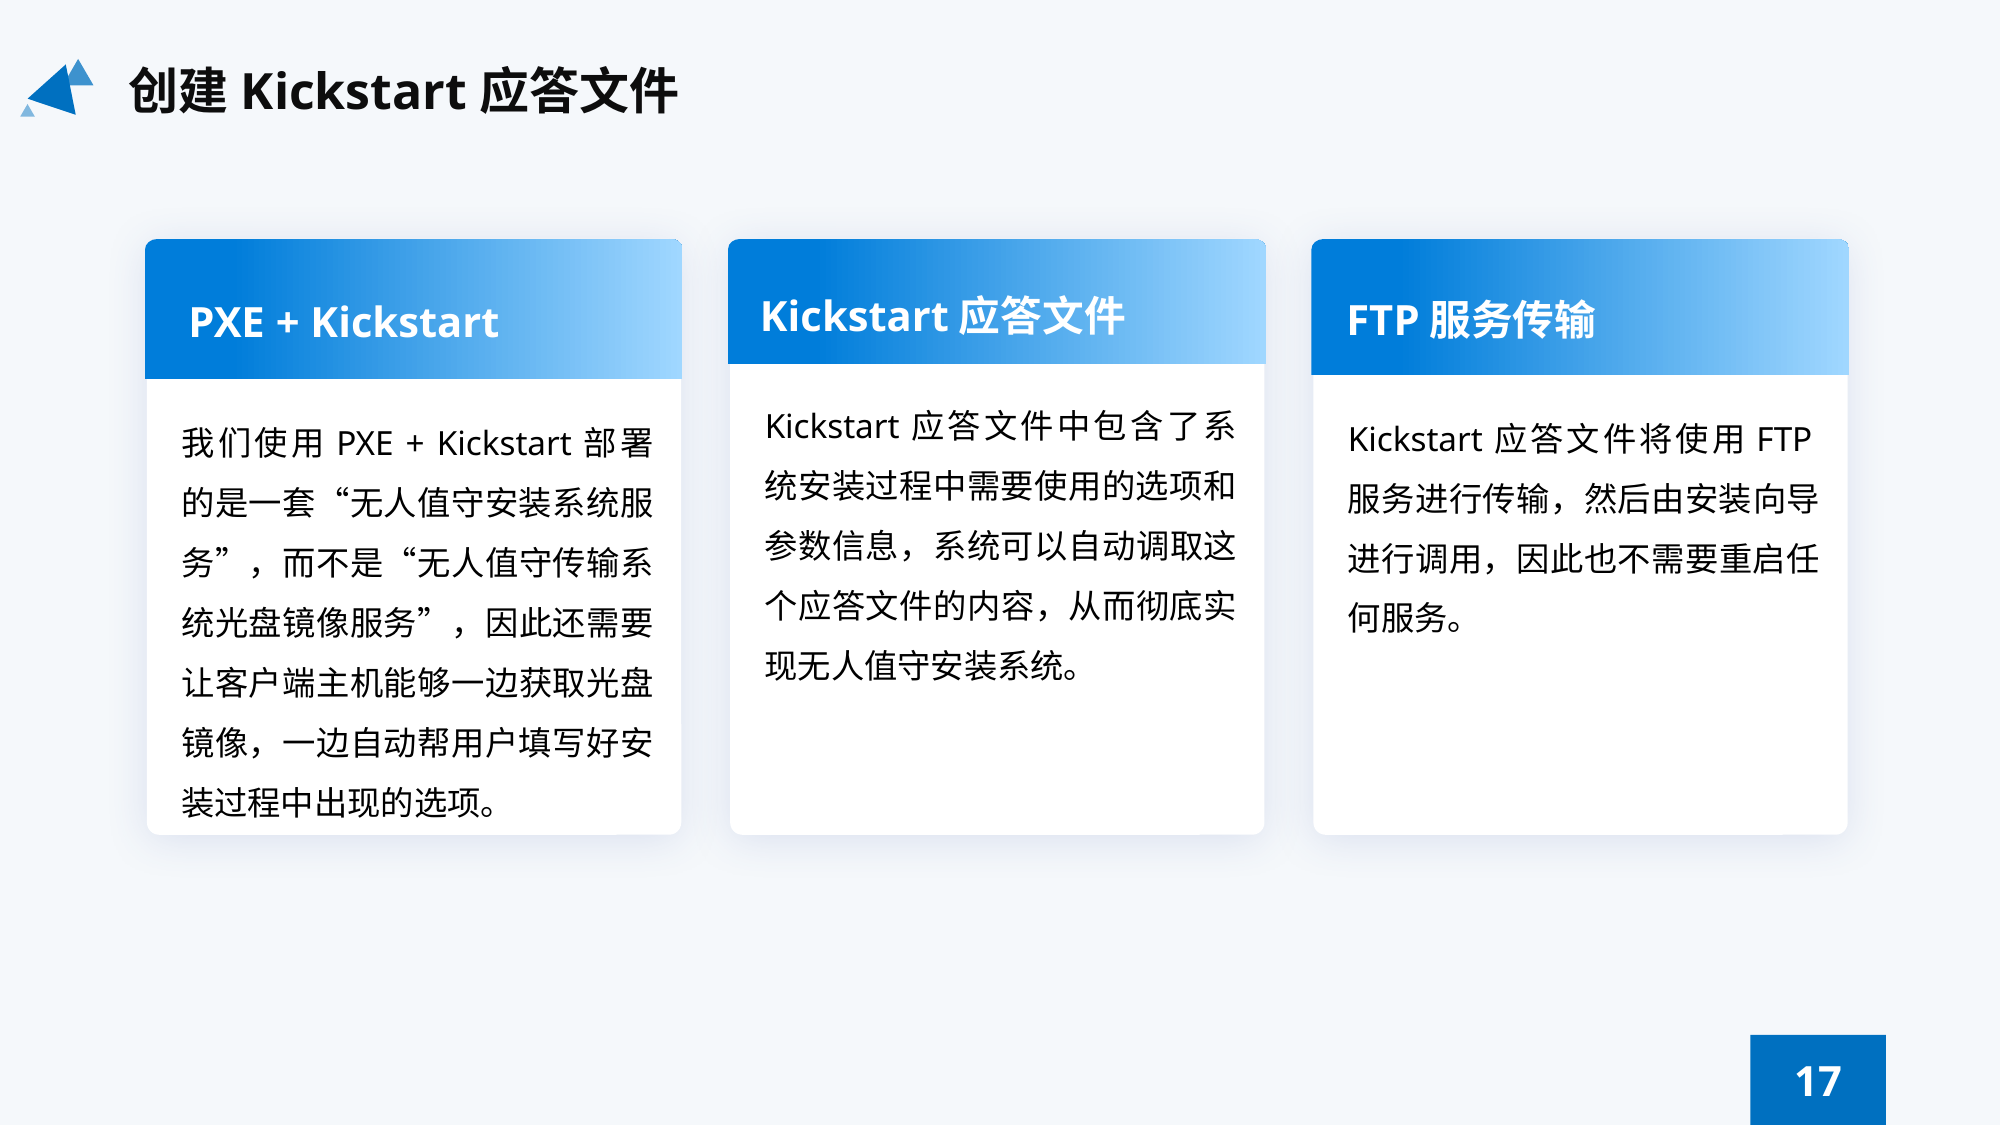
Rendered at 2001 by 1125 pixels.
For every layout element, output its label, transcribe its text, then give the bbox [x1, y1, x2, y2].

text_box [727, 237, 1267, 365]
text_box [1310, 237, 1851, 377]
text_box [143, 237, 684, 381]
text_box [729, 365, 1266, 836]
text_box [1750, 1034, 1886, 1125]
text_box Kickstart应答文件中包含了系统安装过程中需要使用的选项和参数信息，系统可以自动调取这个应答文件的内容，从而彻底实现无人值守安装系统。 [750, 378, 1252, 693]
text_box Kickstart应答文件将使用FTP服务进行传输，然后由安装向导进行调用，因此也不需要重启任何服务。 [1333, 390, 1835, 645]
text_box Kickstart应答文件 [745, 282, 1141, 348]
text_box FTP服务传输 [1331, 286, 1612, 352]
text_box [20, 58, 94, 117]
text_box PXE + Kickstart [173, 288, 515, 353]
text_box [1312, 377, 1849, 836]
text_box 创建Kickstart应答文件 [114, 52, 949, 127]
text_box 我们使用PXE + Kickstart部署的是一套“无人值守安装系统服务”，而不是“无人值守传输系统光盘镜像服务”，因此还需要让客户端主机能够一边获取光盘镜像，一边自动帮用户填写好安装过程中出现的选项。 [166, 395, 669, 830]
text_box [145, 381, 683, 836]
